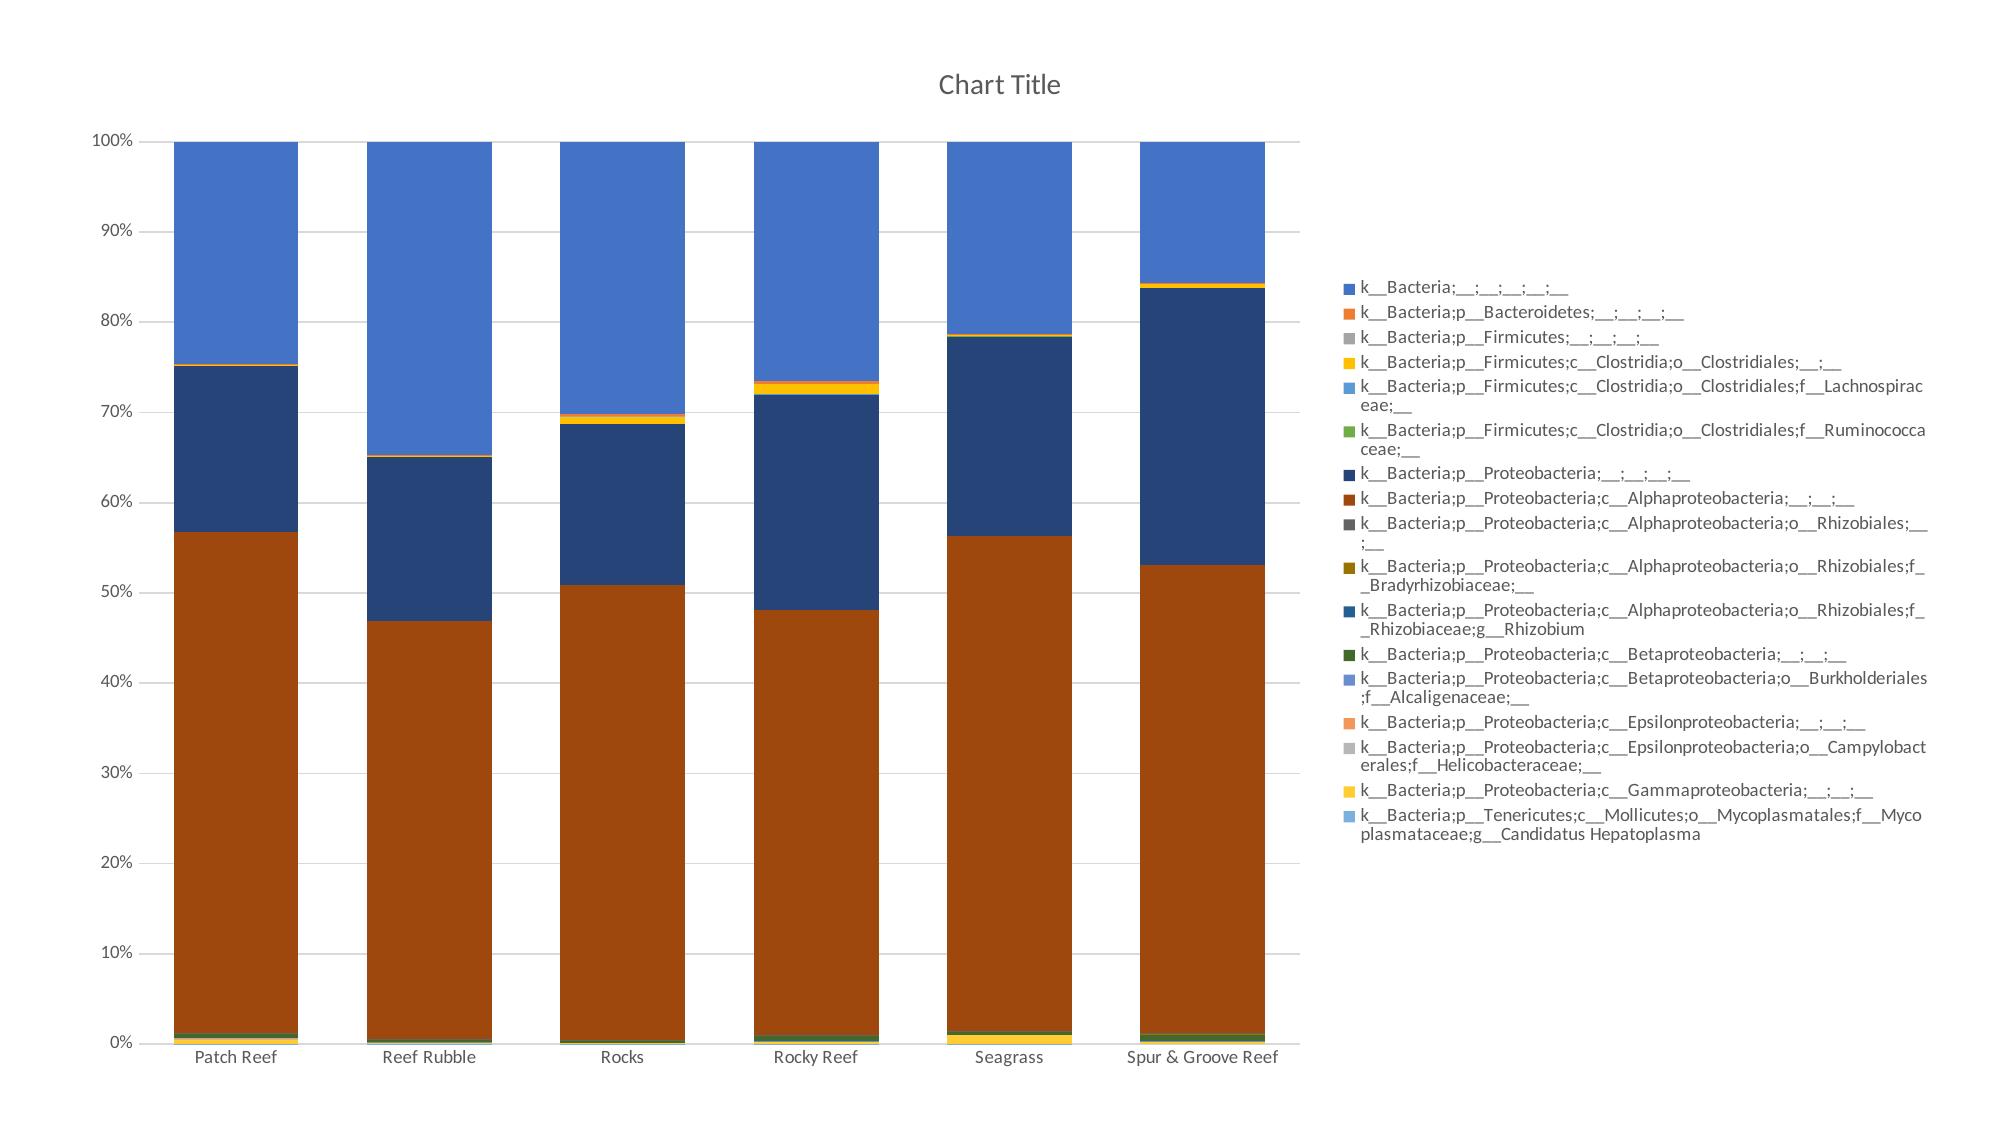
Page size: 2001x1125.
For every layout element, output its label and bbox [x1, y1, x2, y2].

chart [53, 34, 1947, 1090]
